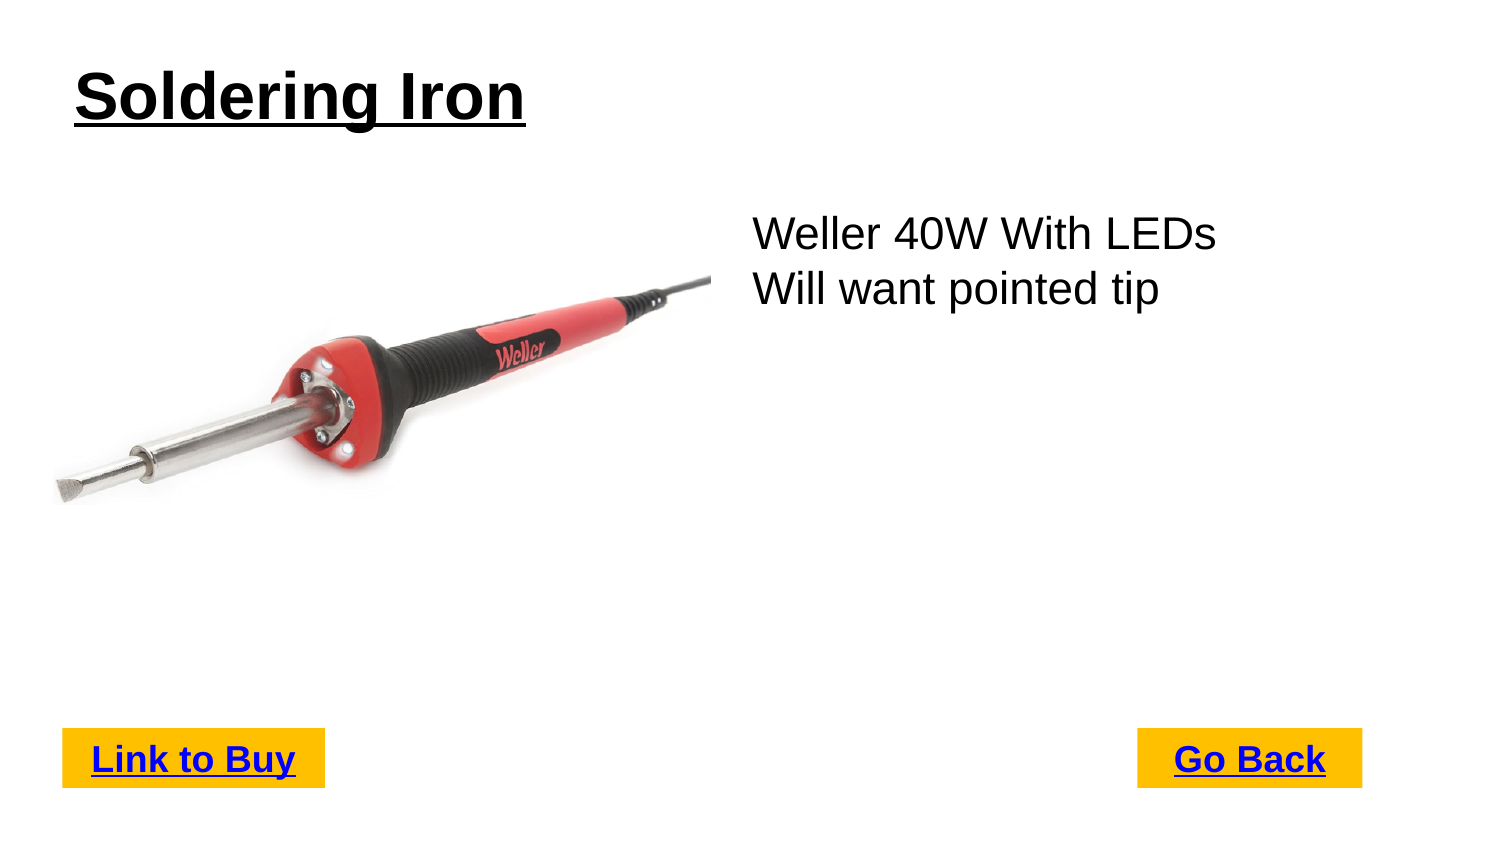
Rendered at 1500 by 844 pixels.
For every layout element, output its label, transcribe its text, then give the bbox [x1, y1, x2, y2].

text_box Weller 40W With LEDs Will want pointed tip [737, 196, 1463, 322]
text_box Soldering Iron [62, 46, 1413, 139]
text_box Go Back [1137, 728, 1363, 788]
text_box Link to Buy [62, 728, 325, 788]
picture [49, 256, 711, 524]
